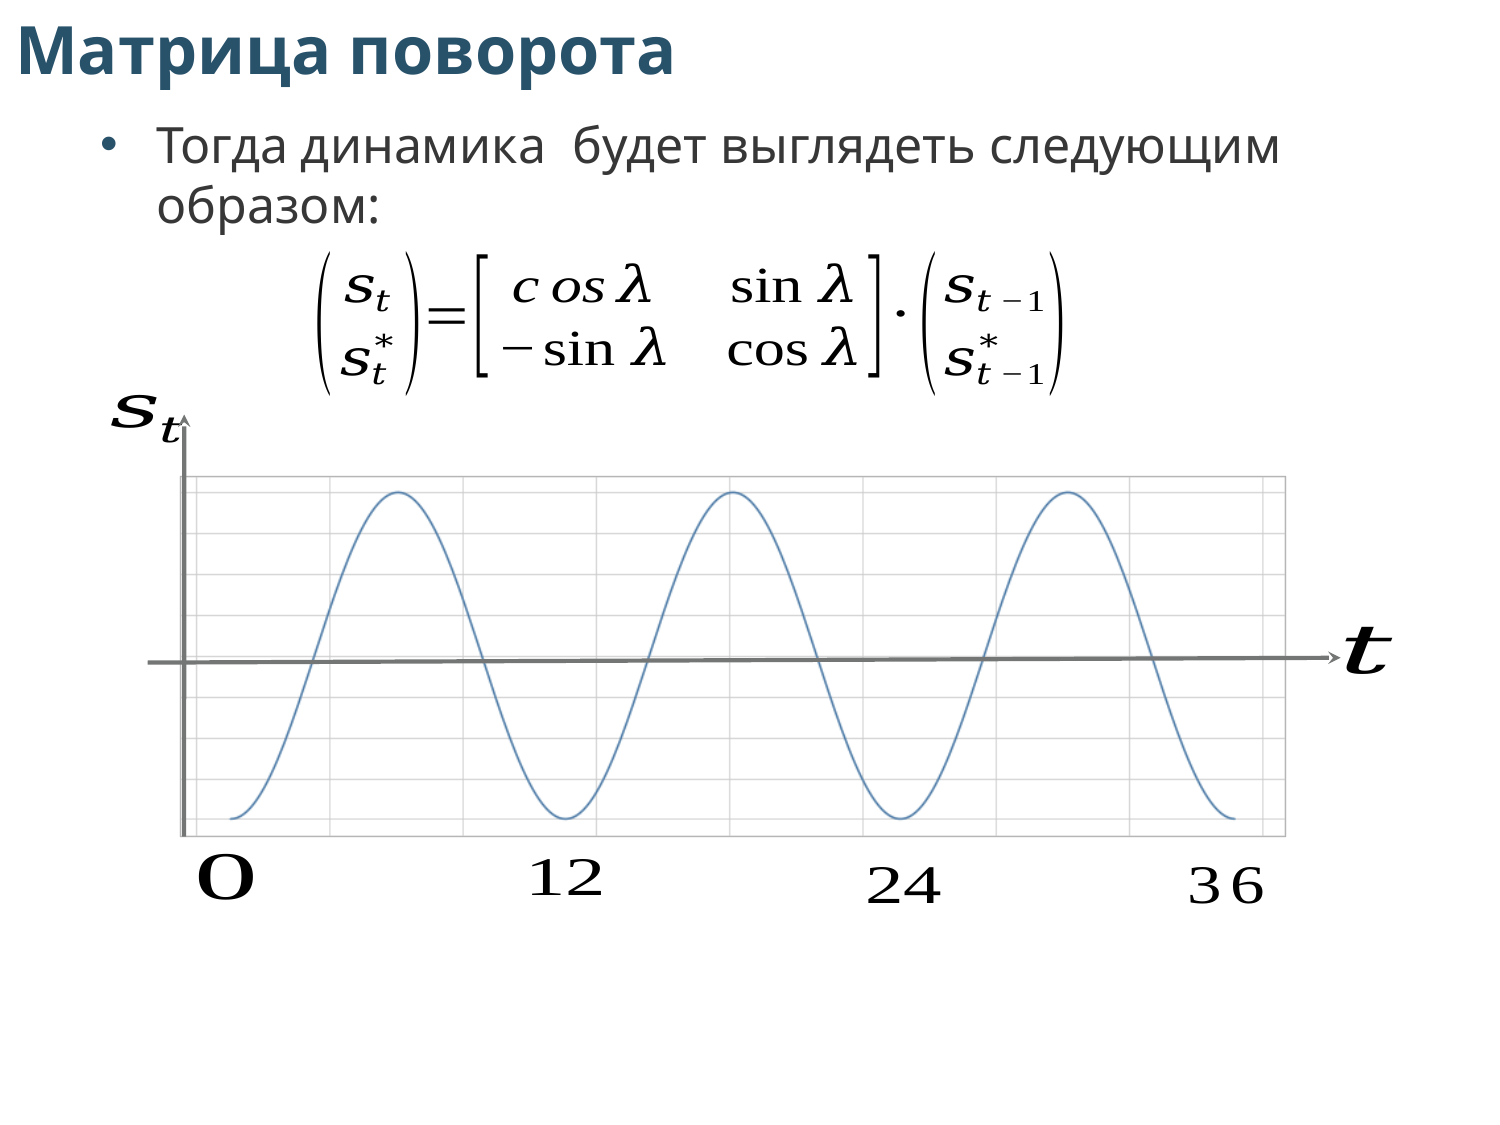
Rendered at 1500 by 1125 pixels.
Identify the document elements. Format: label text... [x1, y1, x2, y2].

text_box [1328, 651, 1341, 665]
text_box Матрица поворота [0, 0, 1500, 96]
picture [171, 466, 1294, 845]
text_box [177, 414, 191, 427]
